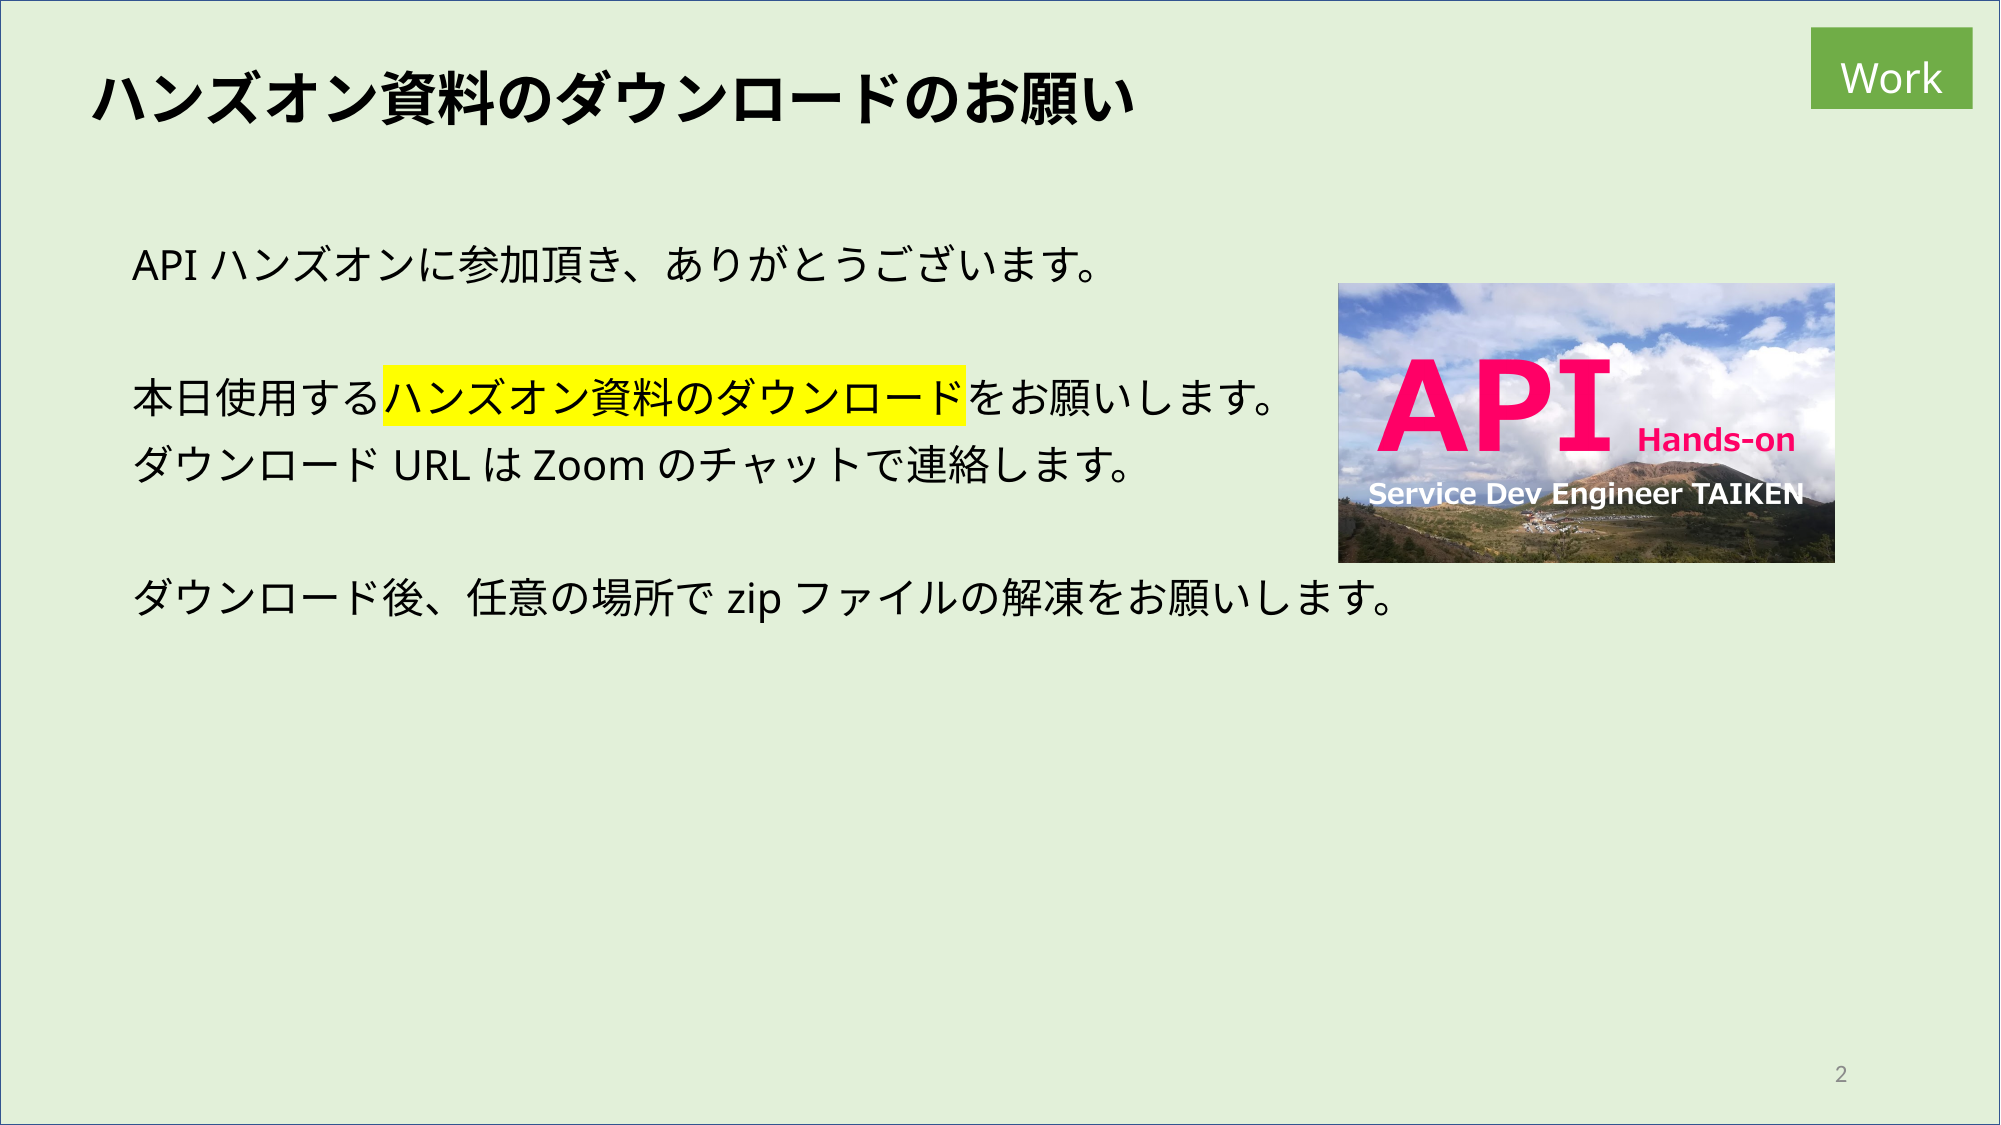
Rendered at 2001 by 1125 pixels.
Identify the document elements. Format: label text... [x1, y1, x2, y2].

picture [1302, 283, 1835, 563]
text_box [0, 0, 2000, 1125]
text_box APIハンズオンに参加頂き、ありがとうございます。 本日使用するハンズオン資料のダウンロードをお願いします。 ダウンロードURLはZoomのチャットで連絡します。 ダウンロード後、任意の場所でzipファイルの解凍をお願いします。 [117, 214, 1904, 630]
text_box Work [1811, 27, 1973, 109]
text_box ハンズオン資料のダウンロードのお願い [74, 54, 1454, 140]
slide_number 2 [1412, 1042, 1863, 1103]
